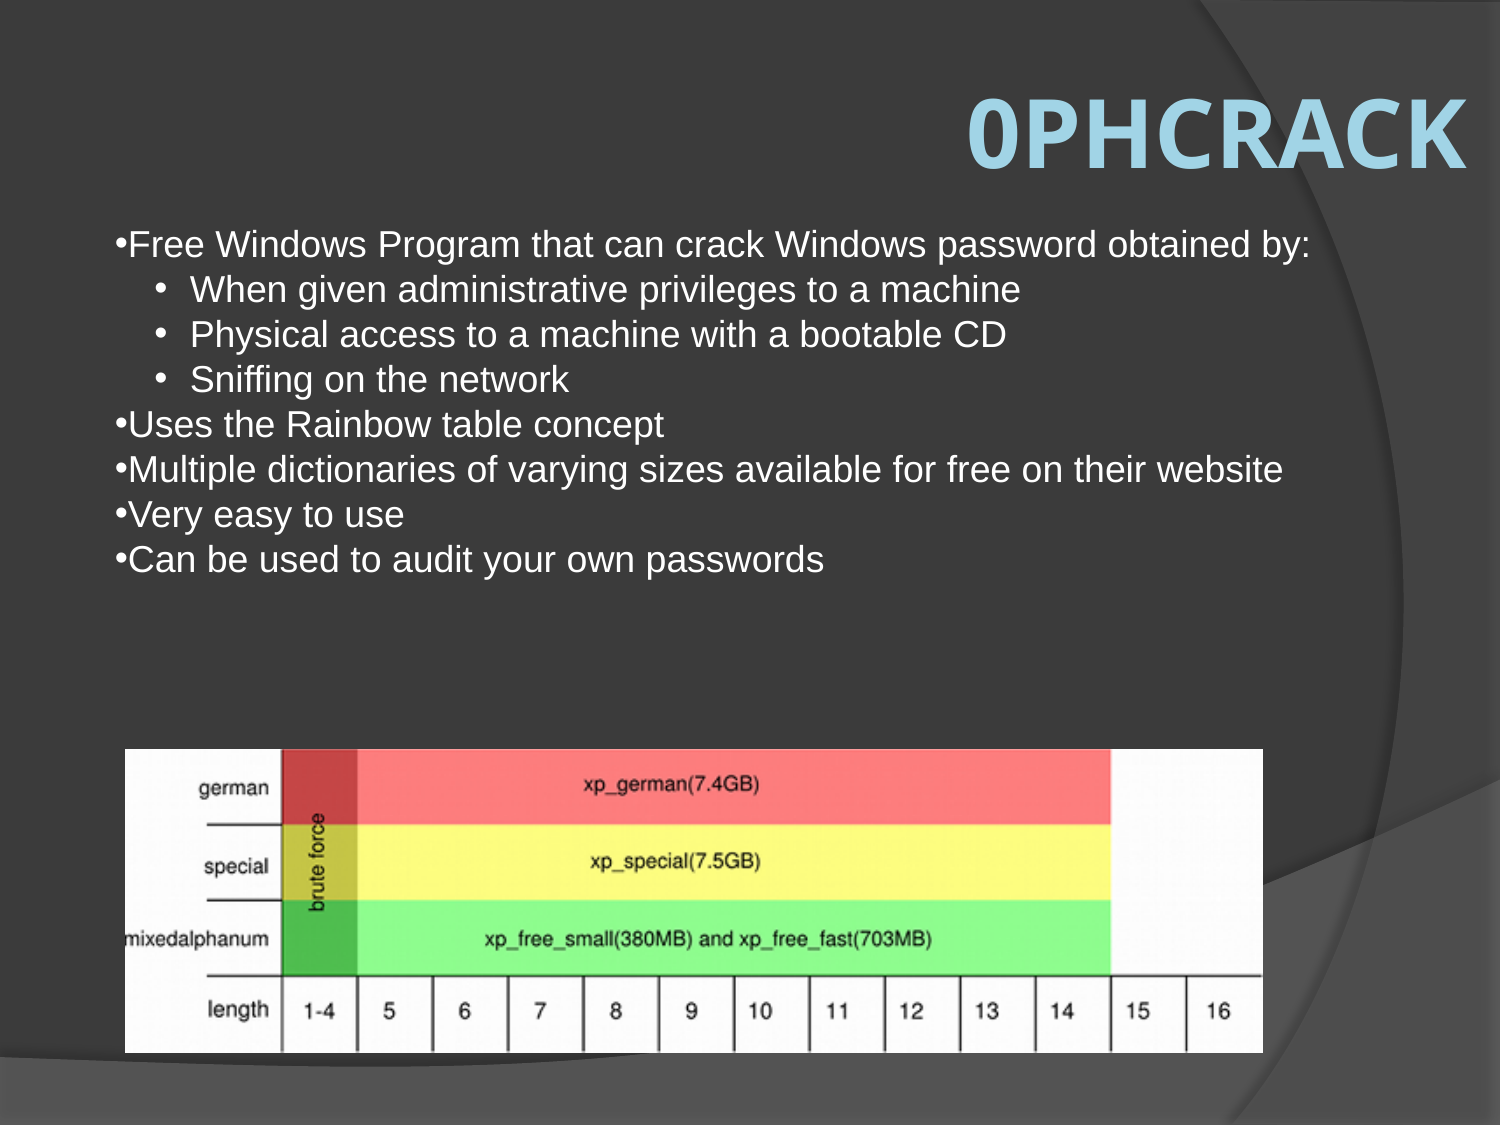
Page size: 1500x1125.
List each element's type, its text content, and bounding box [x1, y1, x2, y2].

text_box Free Windows Program that can crack Windows password obtained by: When given administrative privileges to a machine Physical access to a machine with a bootable CD Sniffing on the network Uses the Rainbow table concept Multiple dictionaries of varying sizes available for free on their website Very easy to use Can be used to audit your own passwords [99, 212, 1350, 588]
title 0phCracK [50, 48, 1475, 212]
picture [124, 749, 1263, 1054]
